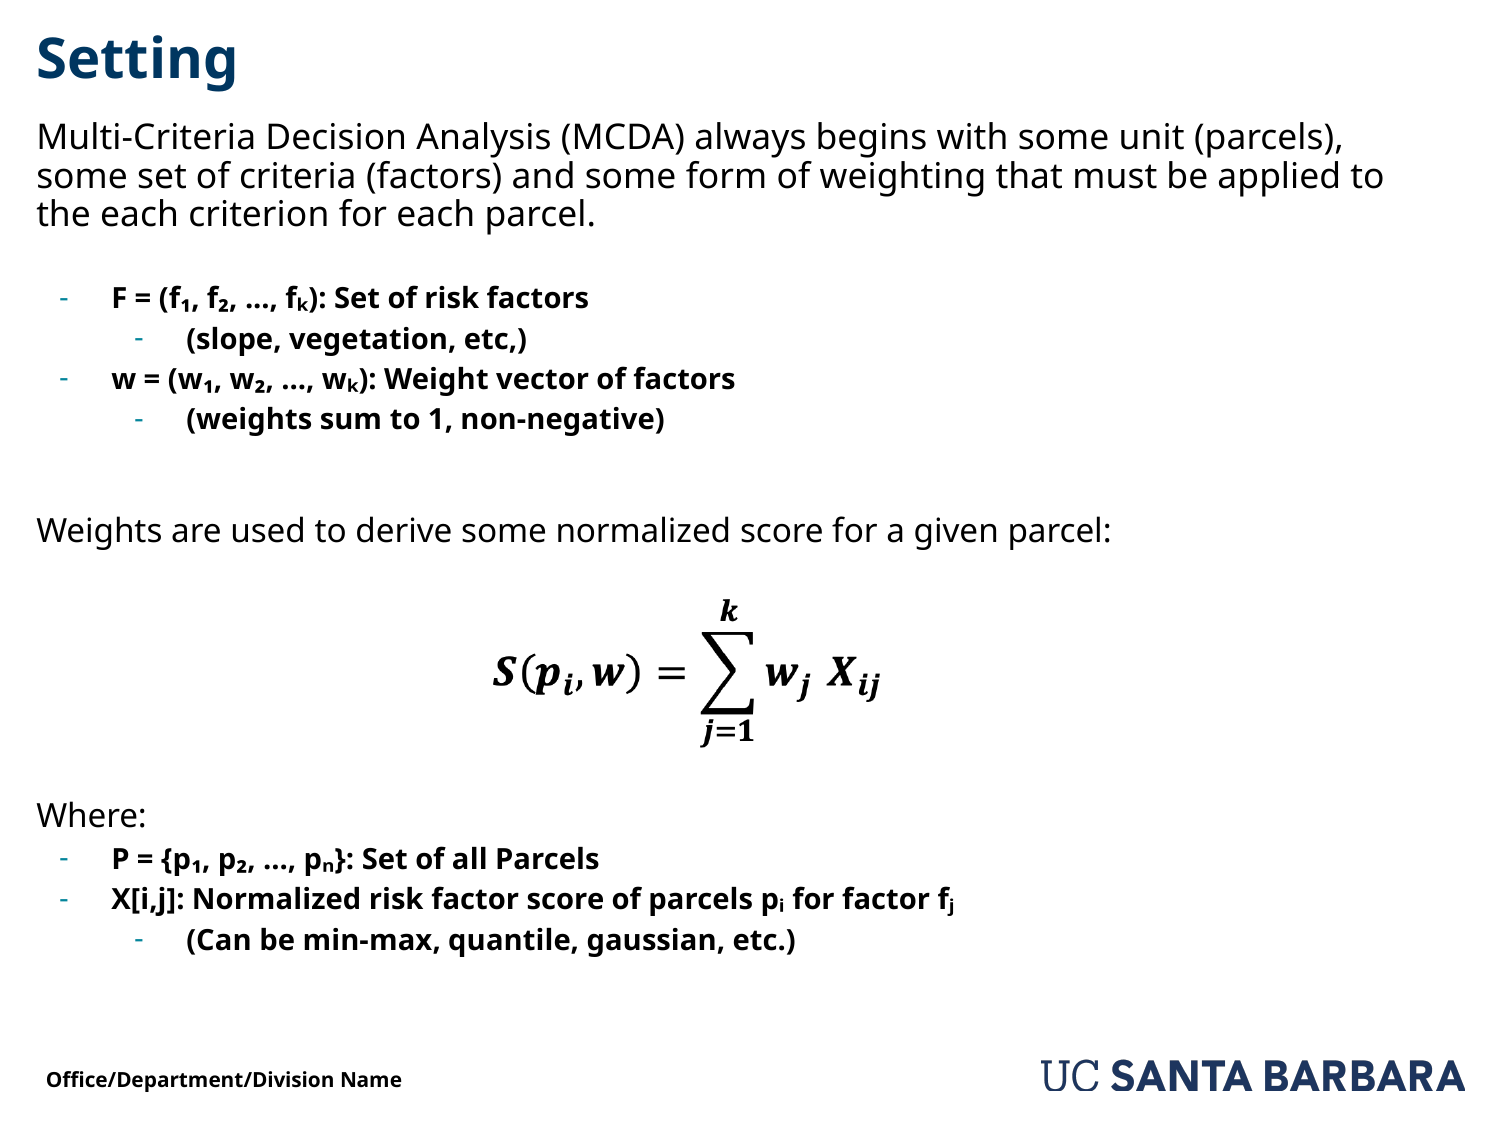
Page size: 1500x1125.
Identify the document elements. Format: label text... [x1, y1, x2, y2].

list Multi-Criteria Decision Analysis (MCDA) always begins with some unit (parcels), some set of criteria (factors) and some form of weighting that must be applied to the each criterion for each parcel. F = (f₁, f₂, ..., fₖ): Set of risk factors (slope, vegetation, etc,) w = (w₁, w₂, ..., wₖ): Weight vector of factors (weights sum to 1, non-negative) Weights are used to derive some normalized score for a given parcel: Where: P = {p₁, p₂, ..., pₙ}: Set of all Parcels X[i,j]: Normalized risk factor score of parcels pᵢ for factor fⱼ (Can be min-max, quantile, gaussian, etc.) [21, 111, 1449, 1037]
picture [1041, 1059, 1465, 1091]
picture [451, 571, 928, 770]
title Setting [21, 22, 1388, 111]
